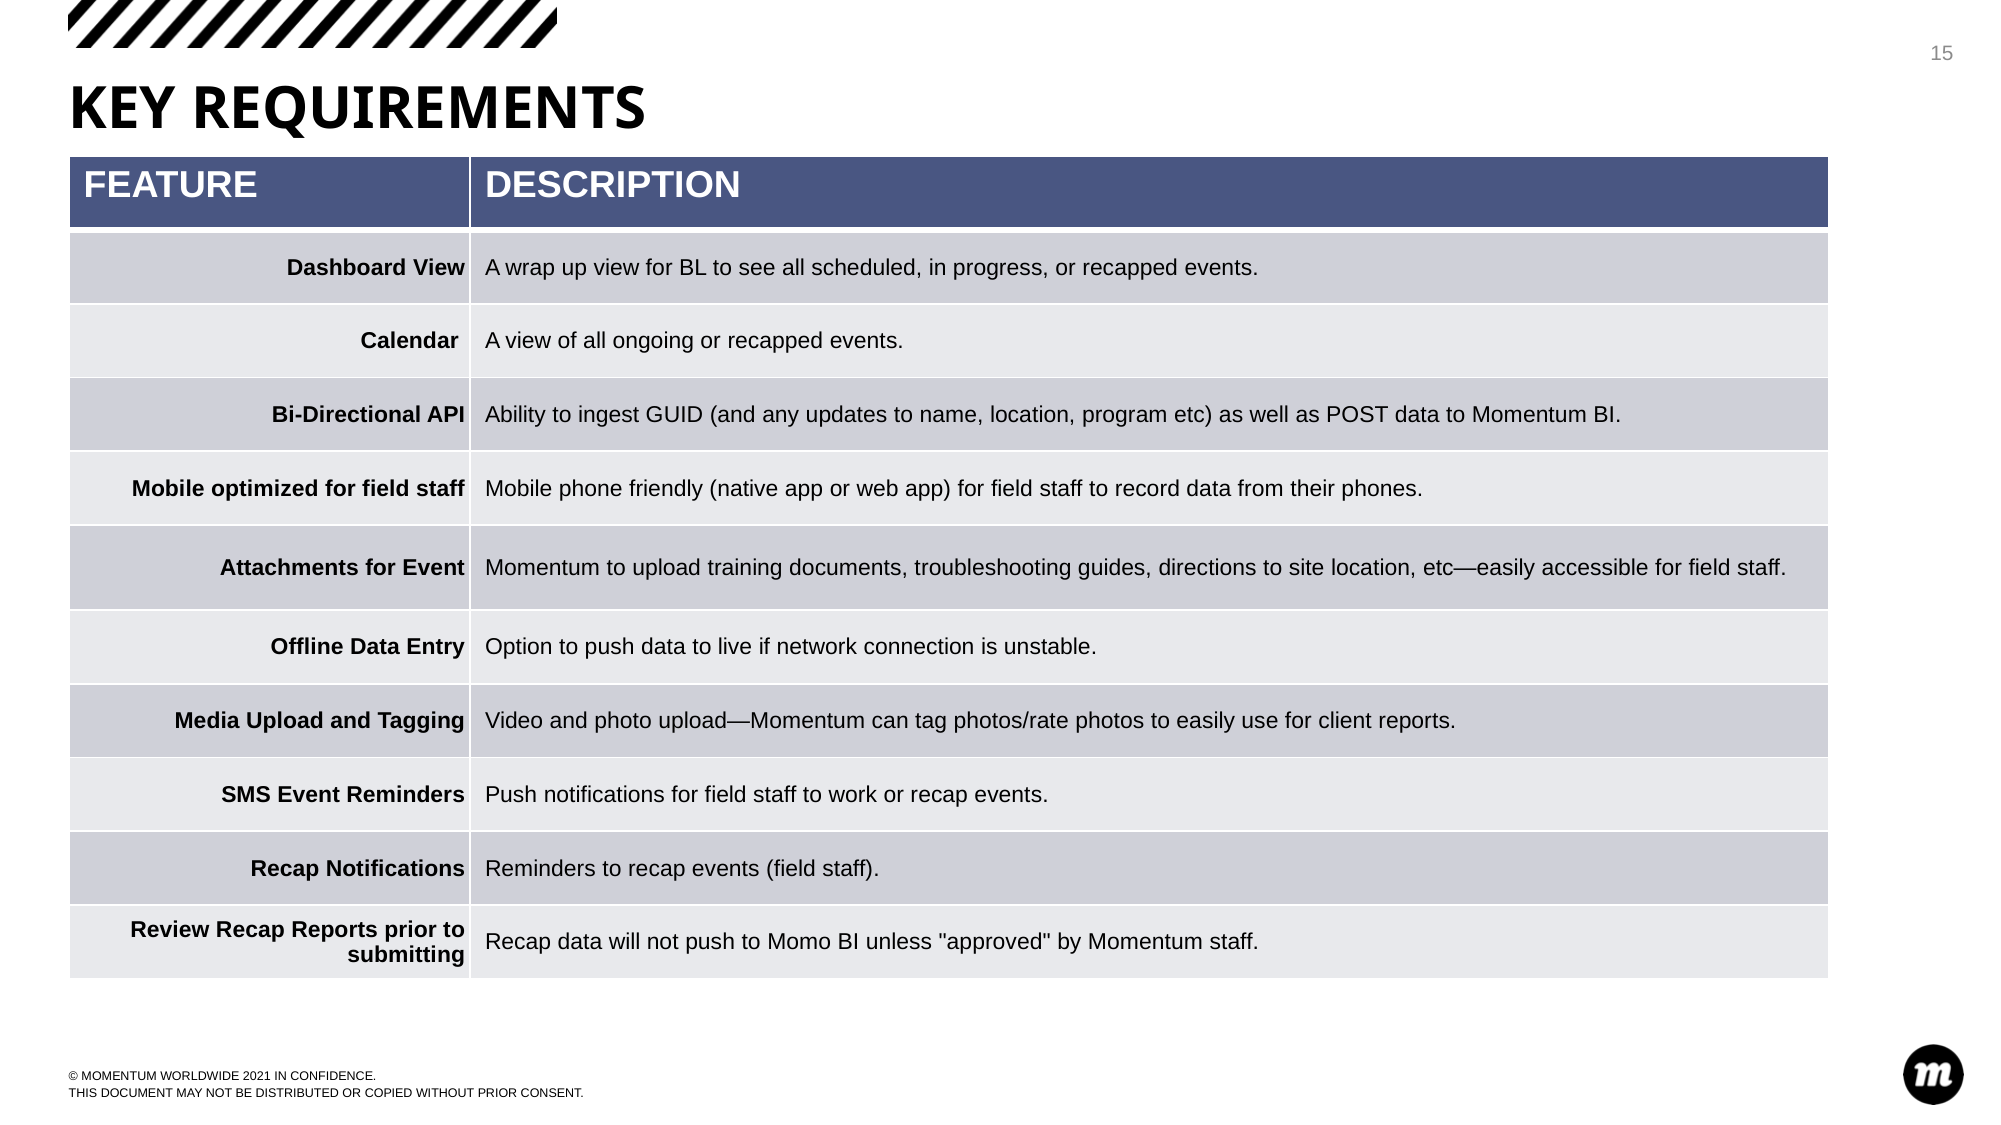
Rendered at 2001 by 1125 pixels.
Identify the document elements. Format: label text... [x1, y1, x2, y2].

table_cell Offline Data Entry [70, 611, 469, 683]
table_cell Option to push data to live if network connection is unstable. [471, 611, 1828, 683]
table_cell Review Recap Reports prior to submitting [70, 906, 469, 978]
table_header FEATURE [70, 157, 469, 227]
table_cell Recap Notifications [70, 832, 469, 904]
table_cell Calendar [70, 305, 469, 377]
slide_number 15 [1518, 22, 1969, 83]
table_cell Bi-Directional API [70, 378, 469, 450]
table_cell A wrap up view for BL to see all scheduled, in progress, or recapped events. [471, 233, 1828, 303]
table_cell Mobile optimized for field staff [70, 452, 469, 524]
table_cell Recap data will not push to Momo BI unless "approved" by Momentum staff. [471, 906, 1828, 978]
table_cell Video and photo upload—Momentum can tag photos/rate photos to easily use for client reports. [471, 685, 1828, 757]
table_cell Ability to ingest GUID (and any updates to name, location, program etc) as well as POST data to Momentum BI. [471, 378, 1828, 450]
table_cell Mobile phone friendly (native app or web app) for field staff to record data from their phones. [471, 452, 1828, 524]
table_cell A view of all ongoing or recapped events. [471, 305, 1828, 377]
table_cell SMS Event Reminders [70, 758, 469, 830]
table_cell Media Upload and Tagging [70, 685, 469, 757]
table_cell Push notifications for field staff to work or recap events. [471, 758, 1828, 830]
table_header DESCRIPTION [471, 157, 1828, 227]
picture [1903, 1044, 1964, 1105]
table_cell Attachments for Event [70, 526, 469, 609]
title KEY REQUIREMENTS [68, 81, 1932, 232]
table_cell Momentum to upload training documents, troubleshooting guides, directions to site location, etc—easily accessible for field staff. [471, 526, 1828, 609]
table_cell Dashboard View [70, 233, 469, 303]
picture [68, 0, 557, 48]
table_cell Reminders to recap events (field staff). [471, 832, 1828, 904]
